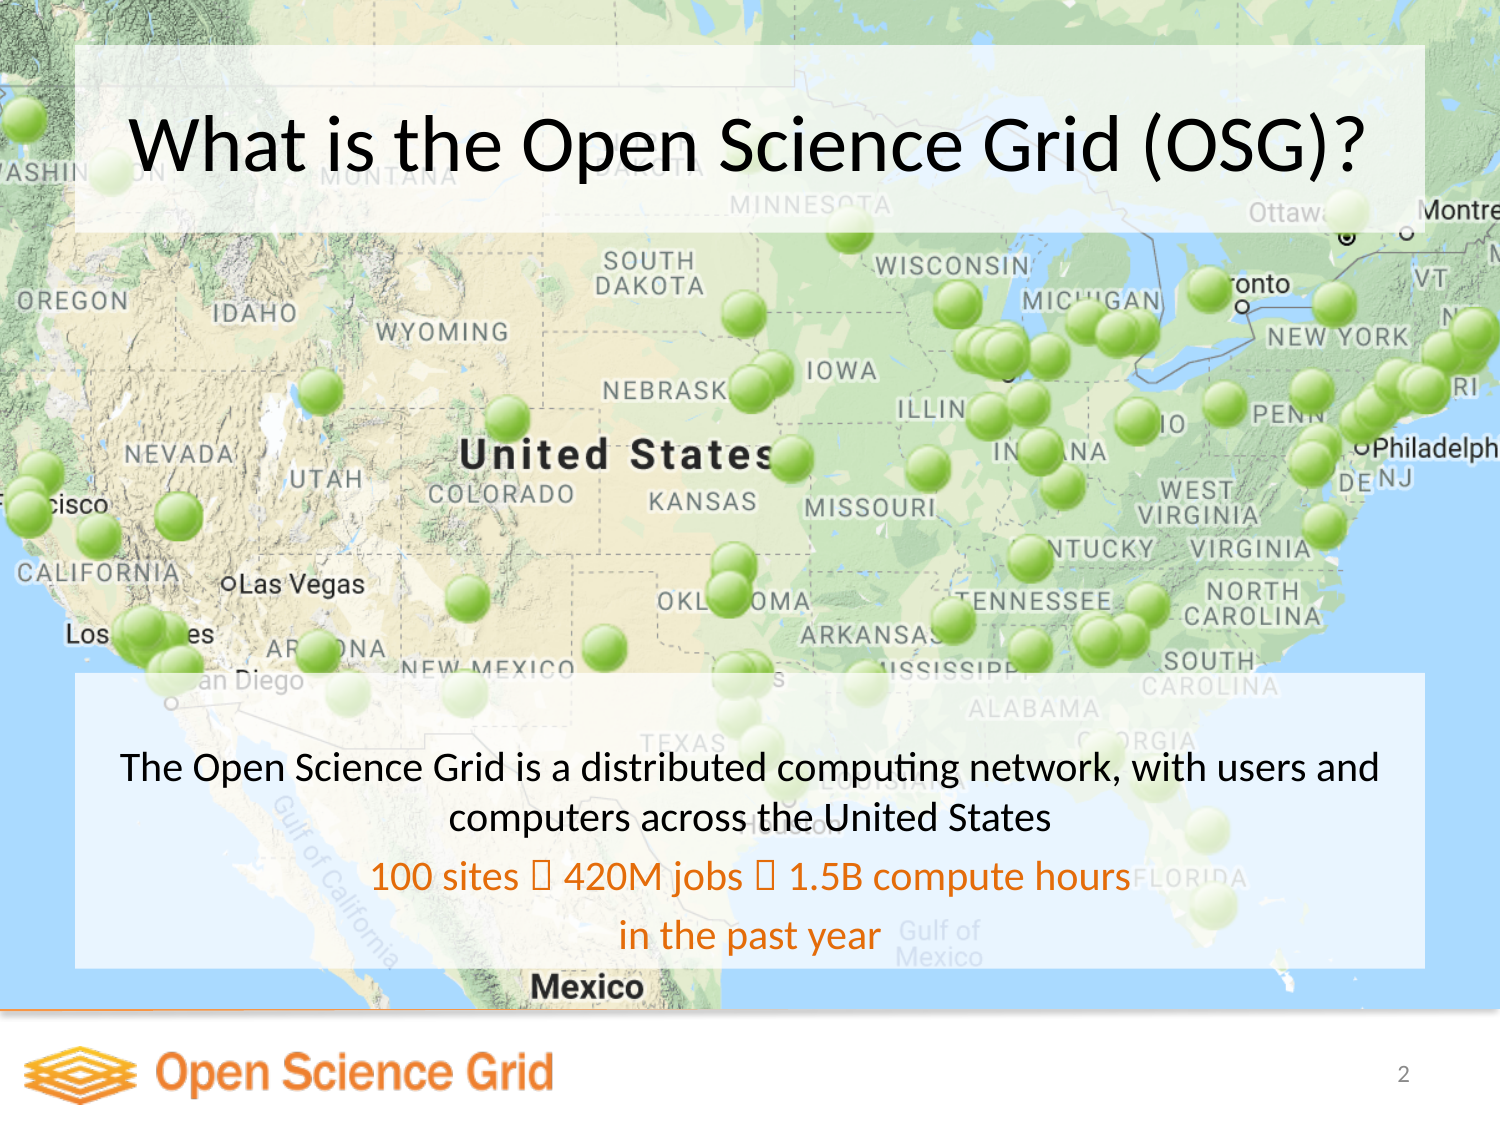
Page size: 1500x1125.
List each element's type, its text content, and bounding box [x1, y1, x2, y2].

picture [0, 0, 1500, 1009]
picture [24, 1042, 581, 1108]
slide_number 2 [1074, 1042, 1425, 1103]
